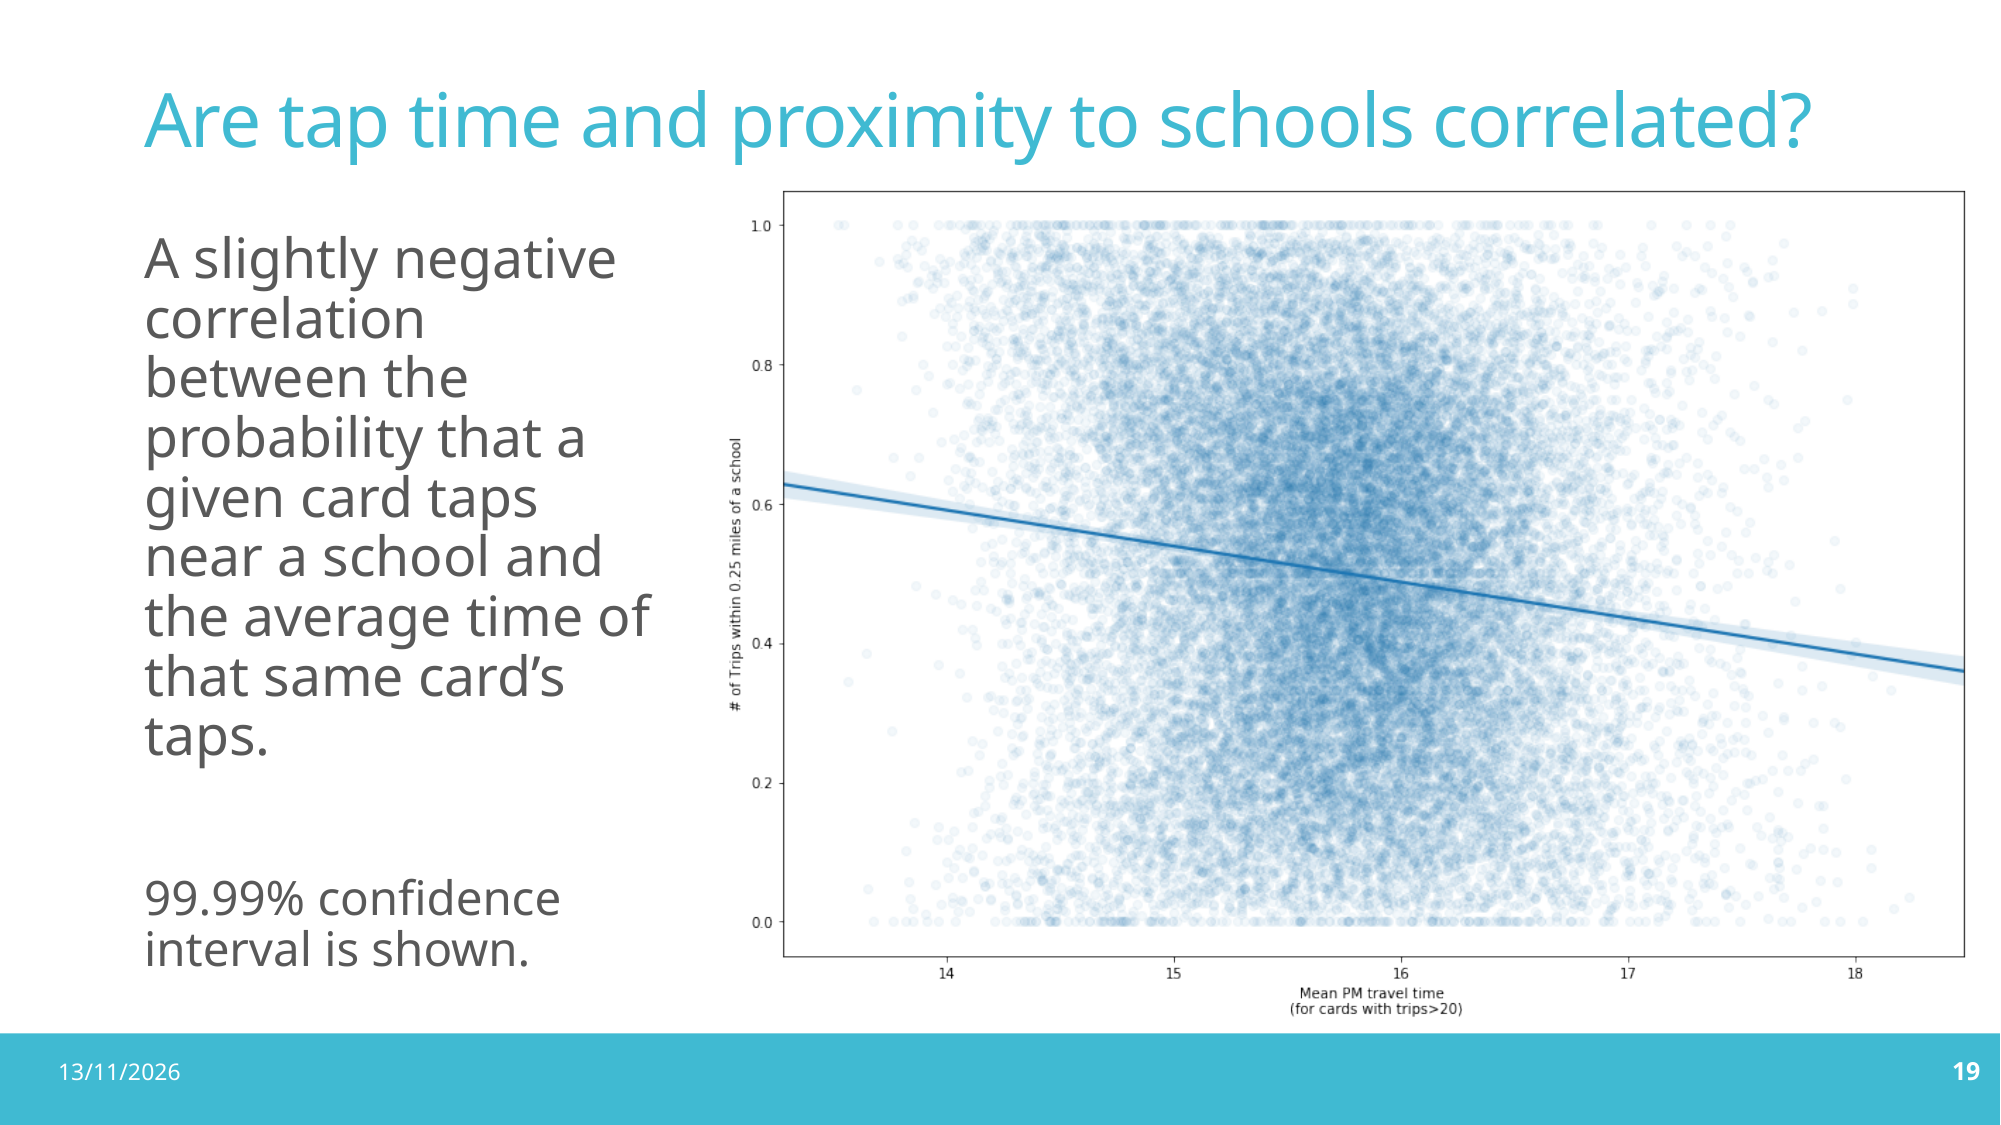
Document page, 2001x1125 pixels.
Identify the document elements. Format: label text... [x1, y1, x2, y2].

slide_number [43, 1042, 493, 1103]
picture [721, 180, 1974, 1027]
slide_number 19 [1744, 1042, 1996, 1103]
title Are tap time and proximity to schools correlated? [129, 62, 1871, 186]
list A slightly negative correlation between the probability that a given card taps near a school and the average time of that same card’s taps. 99.99% confidence interval is shown. [129, 221, 667, 986]
